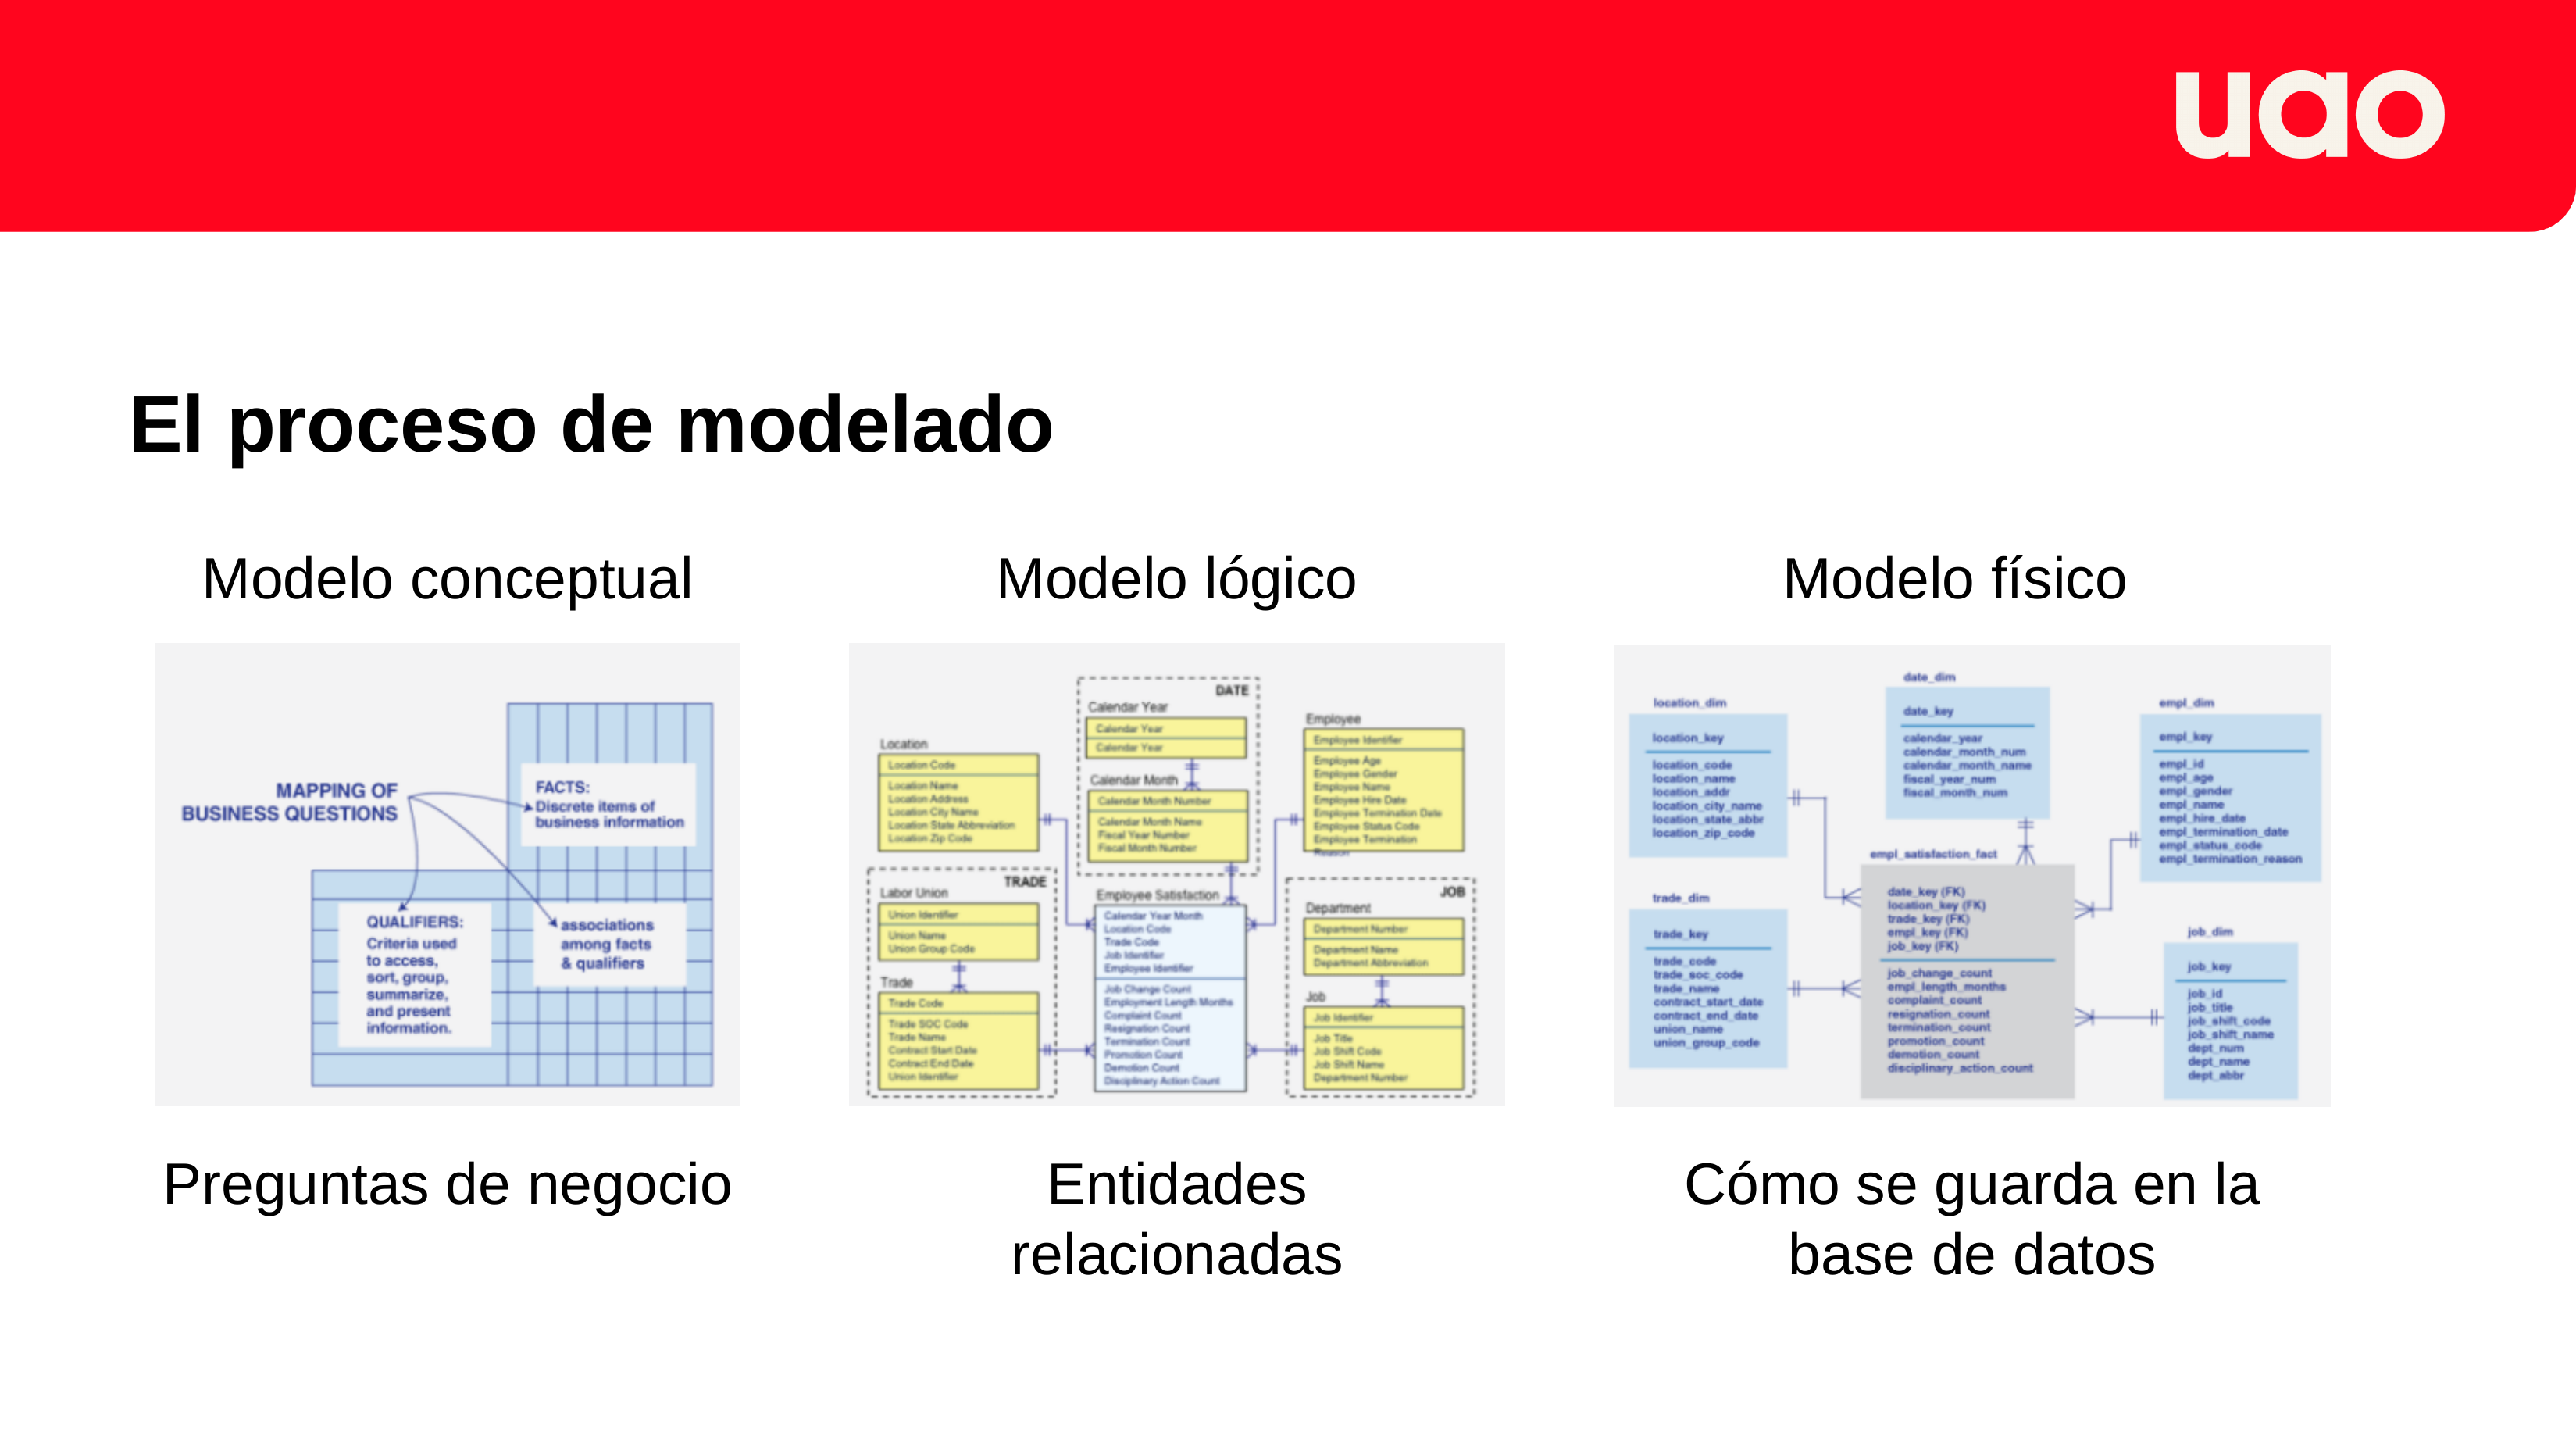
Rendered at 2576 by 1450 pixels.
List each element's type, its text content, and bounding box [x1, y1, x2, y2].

picture [155, 643, 740, 1106]
picture [1614, 645, 2331, 1108]
picture [0, 0, 2576, 232]
text_box Preguntas de negocio [155, 1145, 740, 1216]
text_box Modelo lógico [871, 539, 1483, 611]
text_box Modelo físico [1649, 539, 2261, 611]
text_box Modelo conceptual [155, 539, 740, 611]
text_box Cómo se guarda en la base de datos [1679, 1145, 2264, 1287]
text_box Entidades relacionadas [884, 1145, 1469, 1287]
text_box El proceso de modelado [127, 370, 1835, 468]
picture [849, 643, 1505, 1106]
